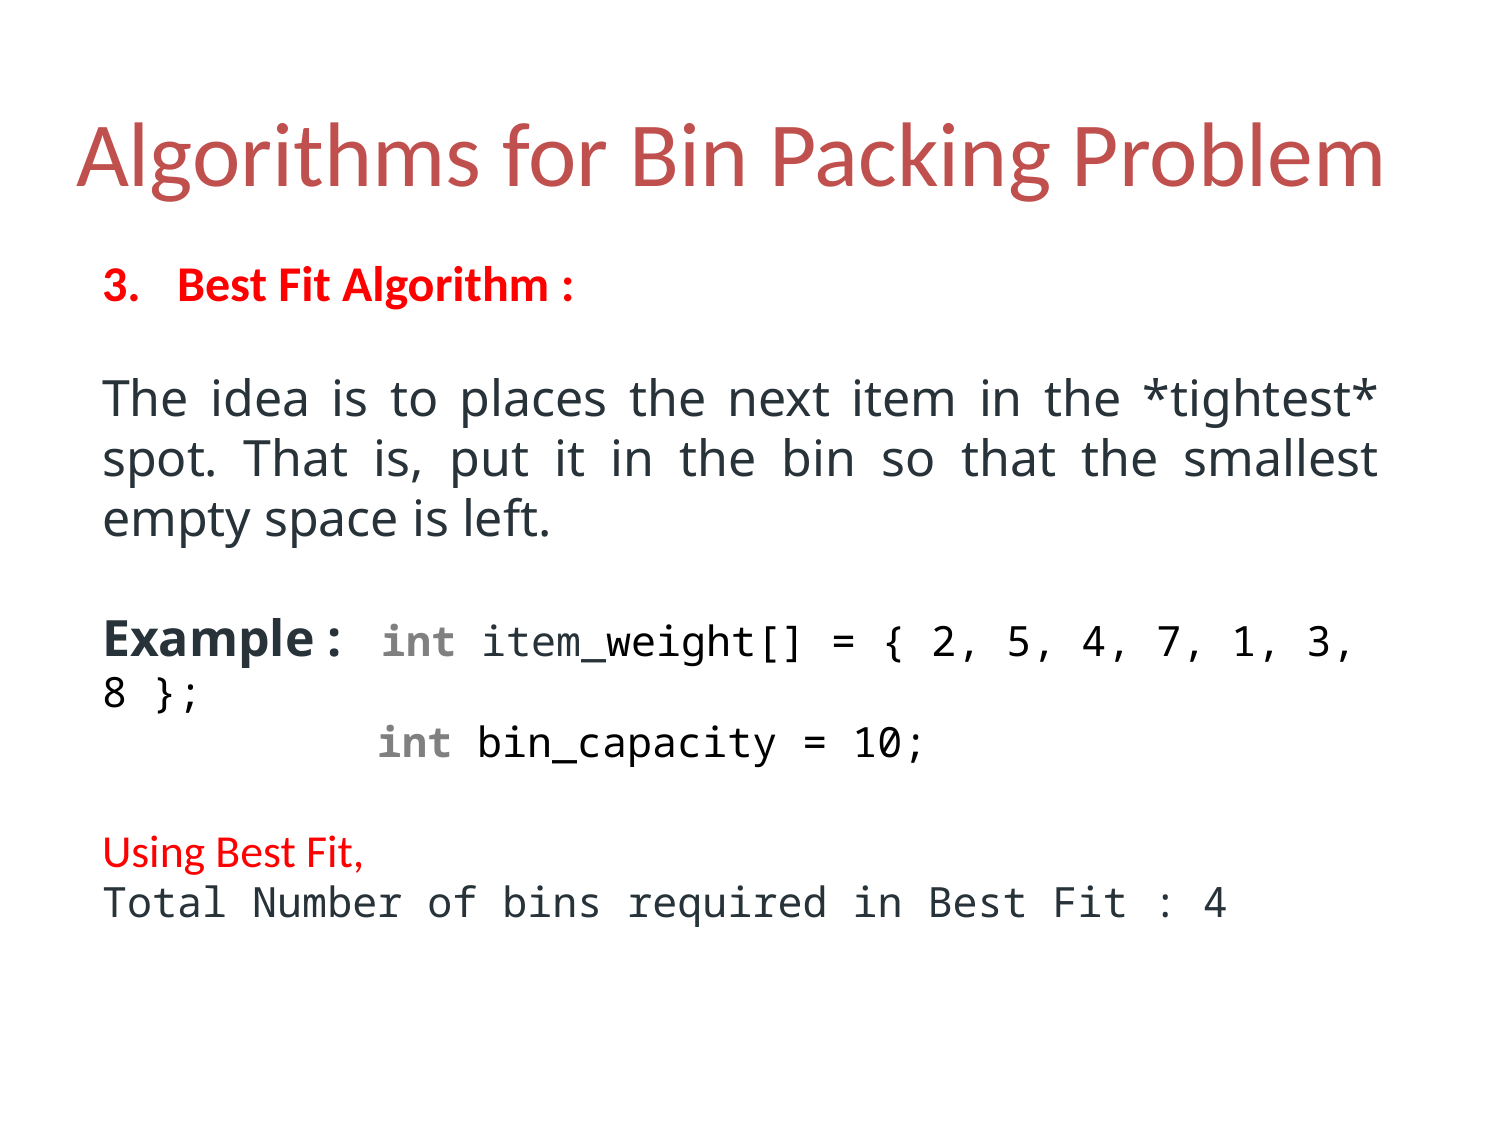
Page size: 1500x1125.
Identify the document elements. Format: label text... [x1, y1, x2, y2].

text_box Best Fit Algorithm : The idea is to places the next item in the *tightest* spot. That is, put it in the bin so that the smallest empty space is left. Example : int item_weight[] = { 2, 5, 4, 7, 1, 3, 8 }; int bin_capacity = 10; Using Best Fit, Total Number of bins required in Best Fit : 4 [87, 243, 1395, 934]
title Algorithms for Bin Packing Problem [57, 56, 1408, 244]
